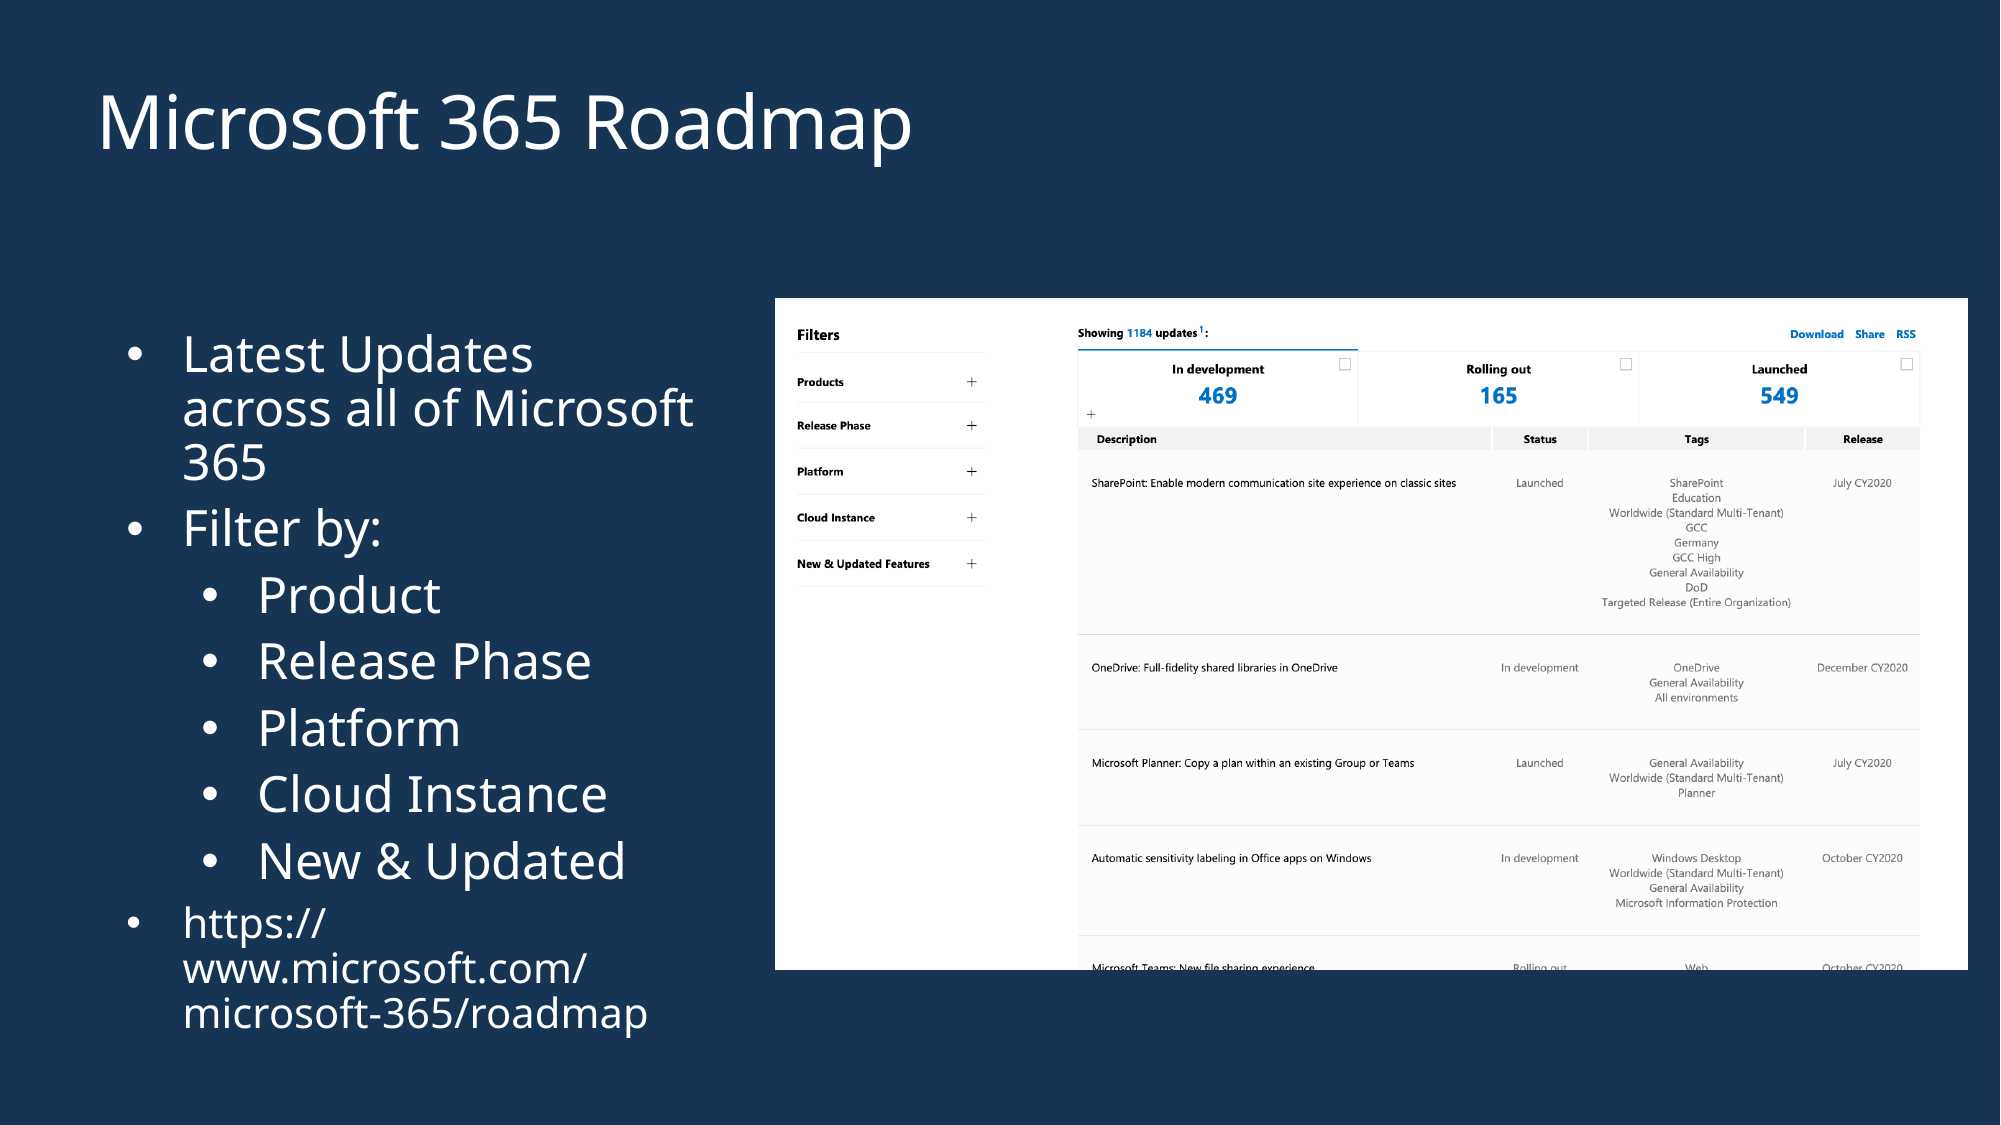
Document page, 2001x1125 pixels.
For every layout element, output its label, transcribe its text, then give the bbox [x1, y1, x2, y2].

picture [775, 298, 1968, 970]
title Microsoft 365 Roadmap [96, 75, 1904, 166]
text_box Latest Updates across all of Microsoft 365 Filter by: Product Release Phase Platform Cloud Instance New & Updated https://www.microsoft.com/microsoft-365/roadmap [96, 305, 726, 1062]
